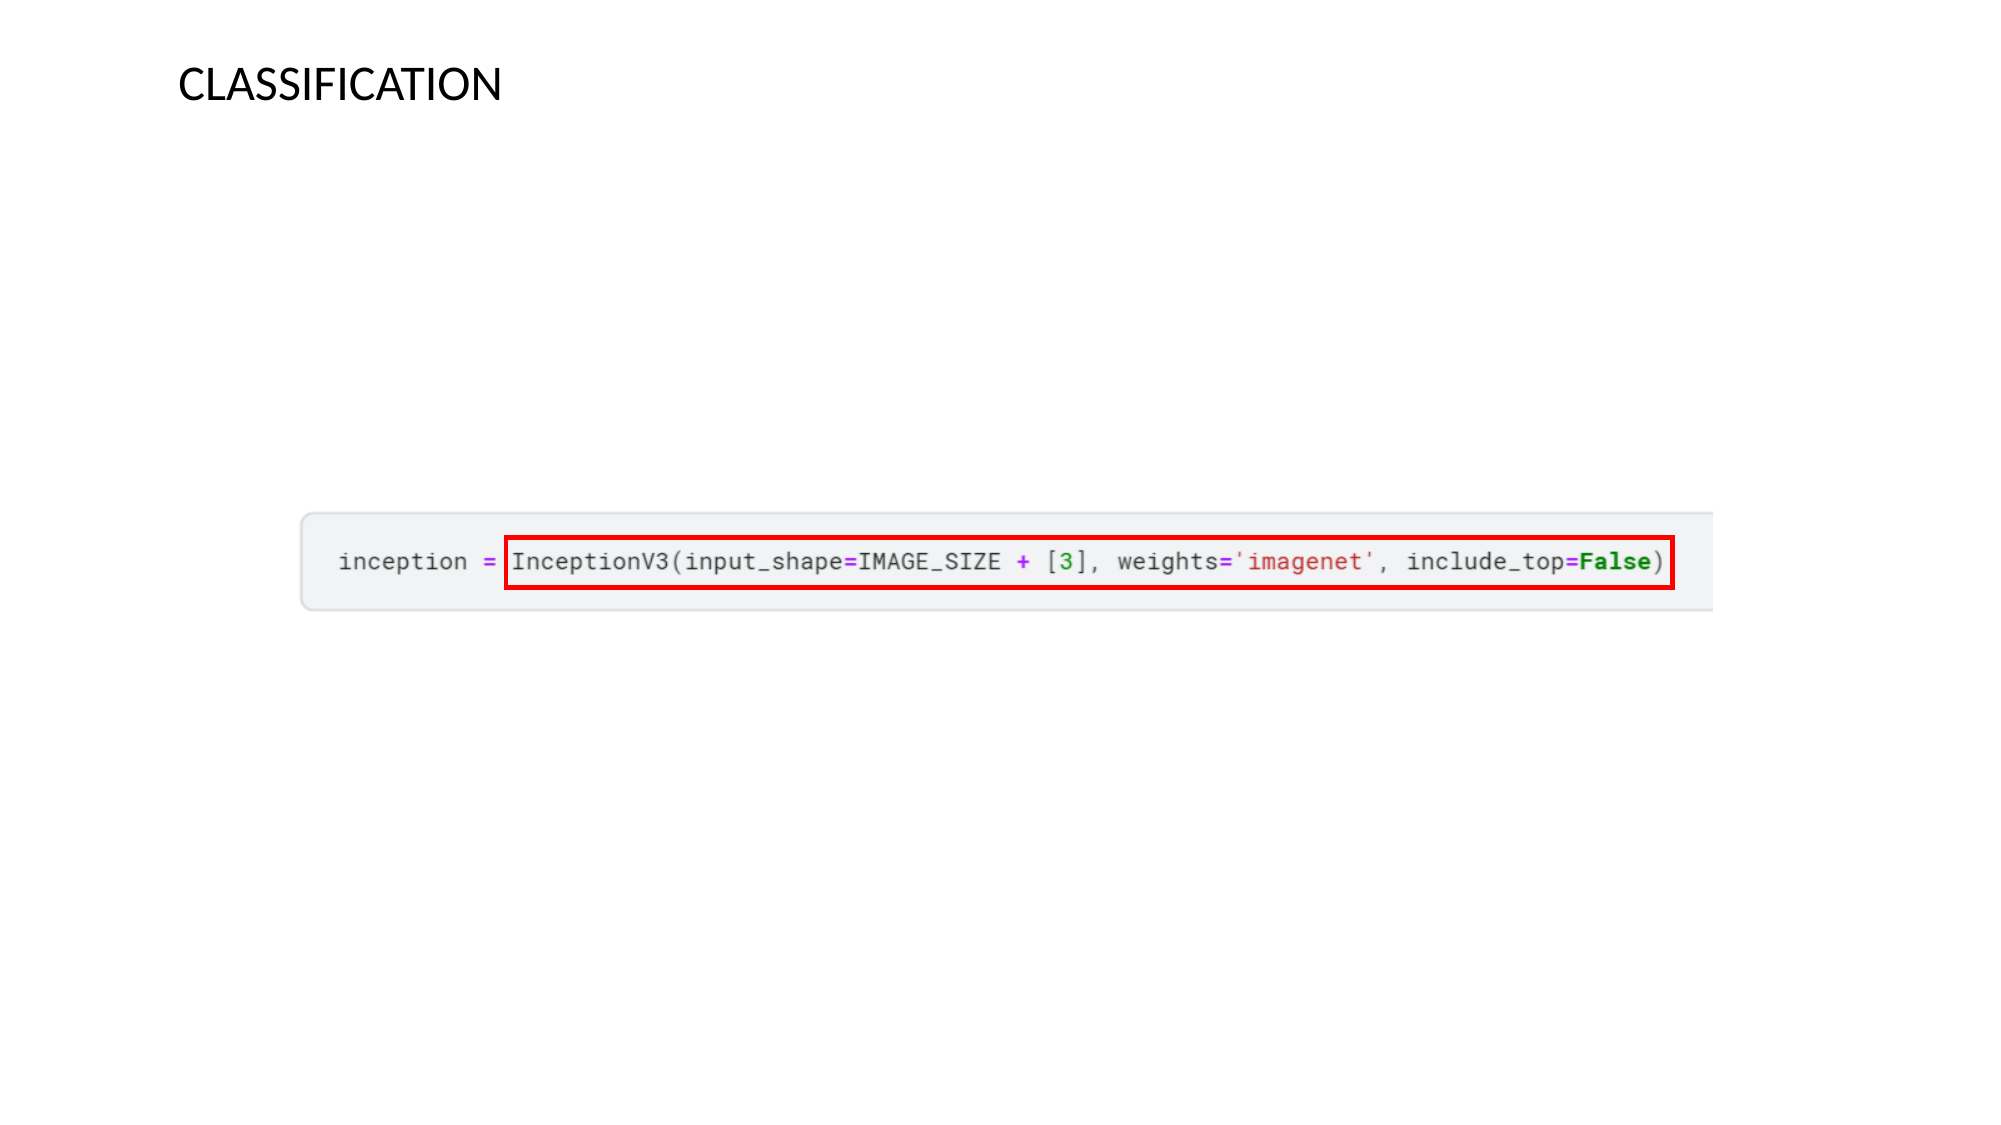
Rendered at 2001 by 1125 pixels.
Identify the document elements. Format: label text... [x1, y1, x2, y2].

picture [287, 500, 1713, 649]
subtitle CLASSIFICATION [0, 49, 1161, 161]
